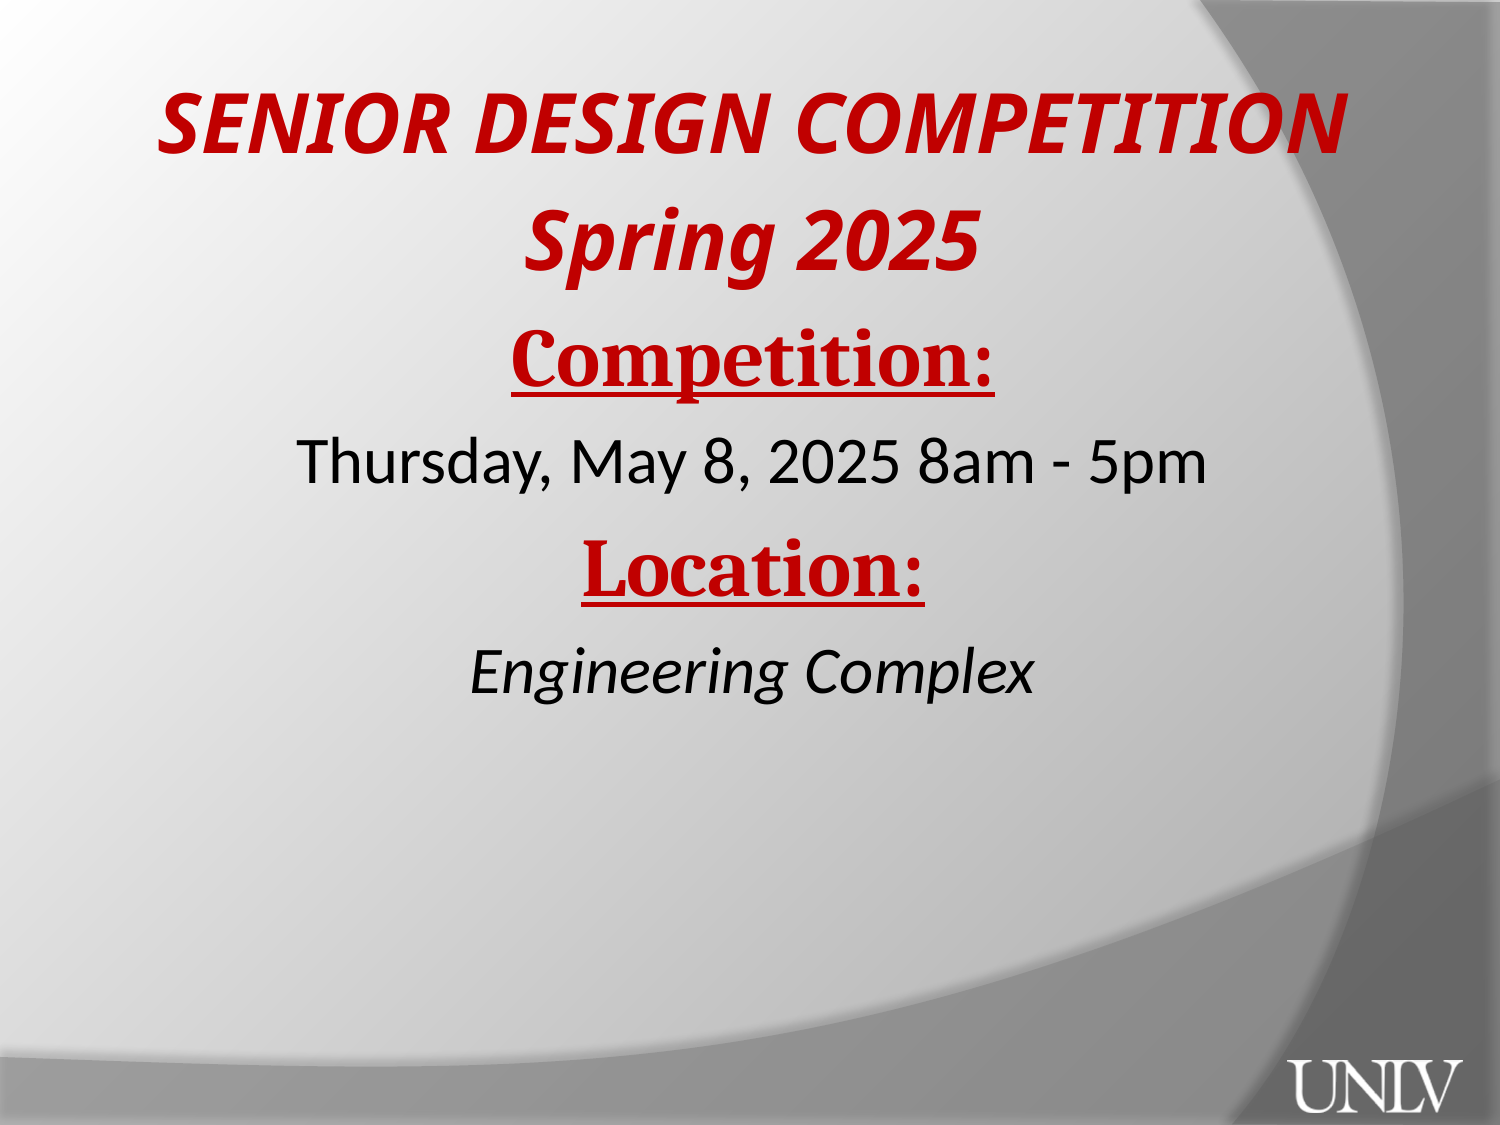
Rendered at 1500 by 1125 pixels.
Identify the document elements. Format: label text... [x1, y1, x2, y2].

list SENIOR DESIGN COMPETITION Spring 2025 Competition: Thursday, May 8, 2025 8am - 5pm Location: Engineering Complex [0, 62, 1500, 1125]
